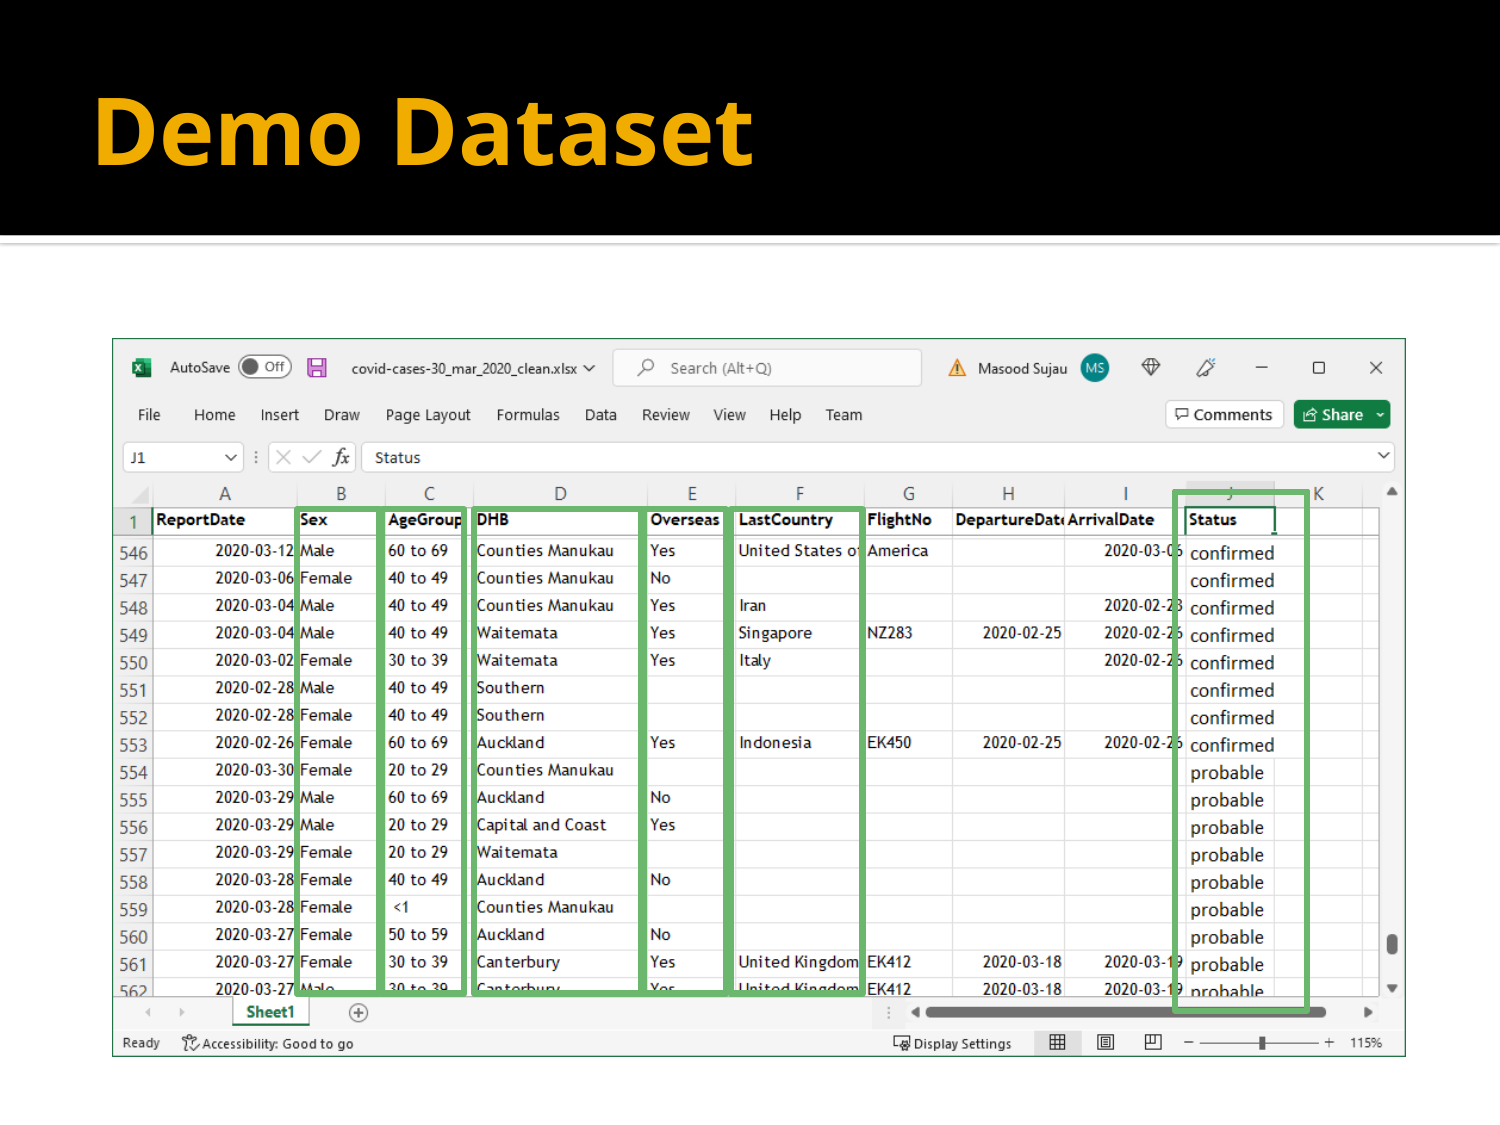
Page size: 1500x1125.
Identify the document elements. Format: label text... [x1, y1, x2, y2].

title Demo Dataset [75, 25, 1425, 231]
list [112, 338, 1406, 1057]
